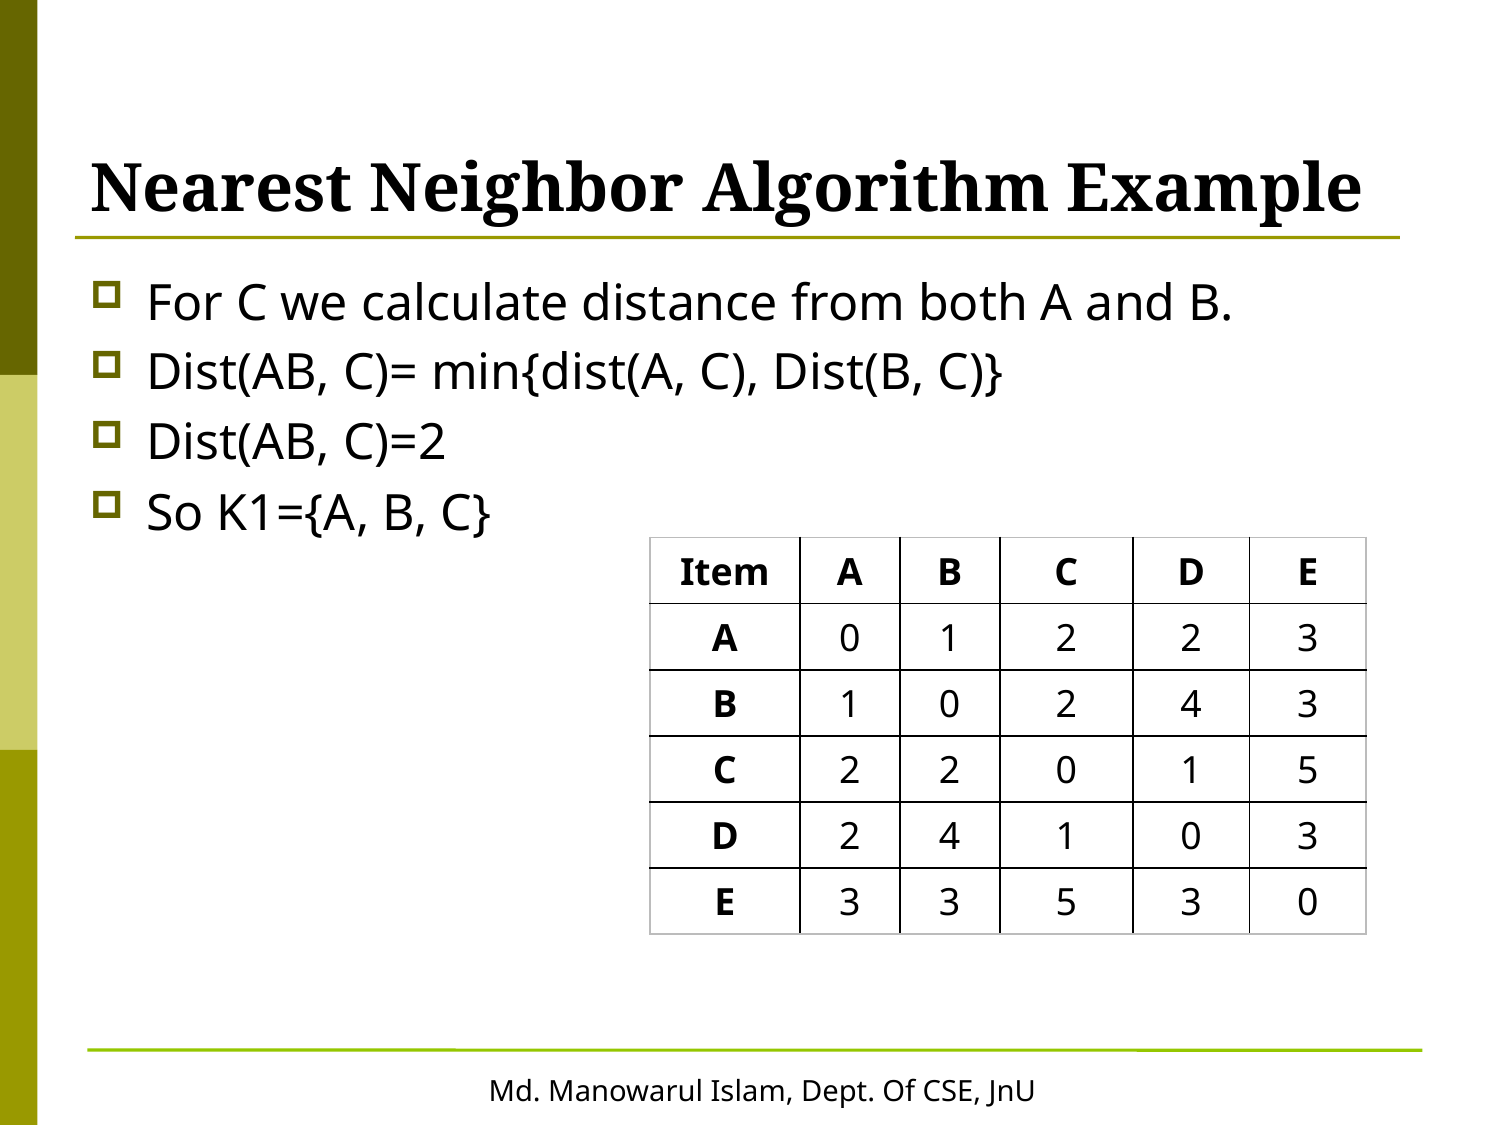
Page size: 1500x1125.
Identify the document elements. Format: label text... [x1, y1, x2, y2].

table_cell 2 [801, 803, 899, 867]
table_cell 5 [1001, 869, 1132, 933]
table_cell 1 [801, 671, 899, 735]
table_cell C [651, 737, 799, 801]
table_cell 3 [1250, 604, 1365, 669]
table_cell 5 [1250, 737, 1365, 801]
table_header B [901, 538, 999, 603]
table_cell 3 [901, 869, 999, 933]
table_cell 2 [1001, 671, 1132, 735]
table_cell 0 [1134, 803, 1249, 867]
table_header C [1001, 538, 1132, 603]
table_cell A [651, 604, 799, 669]
list For C we calculate distance from both A and B. Dist(AB, C)= min{dist(A, C), Dist(B, C)} Dist(AB, C)=2 So K1={A, B, C} [74, 262, 1426, 1006]
table_cell 3 [1250, 803, 1365, 867]
table_cell 3 [1134, 869, 1249, 933]
table_header E [1250, 538, 1365, 603]
table_cell E [651, 869, 799, 933]
table_cell 1 [1134, 737, 1249, 801]
title Nearest Neighbor Algorithm Example [74, 45, 1426, 233]
table_cell D [651, 803, 799, 867]
table_cell B [651, 671, 799, 735]
table_cell 2 [901, 737, 999, 801]
table_cell 1 [901, 604, 999, 669]
table_cell 4 [901, 803, 999, 867]
table_cell 0 [801, 604, 899, 669]
table_cell 3 [1250, 671, 1365, 735]
table_cell 2 [1134, 604, 1249, 669]
table_cell 4 [1134, 671, 1249, 735]
table_cell 0 [1001, 737, 1132, 801]
table_cell 0 [901, 671, 999, 735]
table_cell 2 [1001, 604, 1132, 669]
table_cell 1 [1001, 803, 1132, 867]
table_cell 3 [801, 869, 899, 933]
table_cell 2 [801, 737, 899, 801]
table_header D [1134, 538, 1249, 603]
table_header Item [651, 538, 799, 603]
table_header A [801, 538, 899, 603]
table_cell 0 [1250, 869, 1365, 933]
